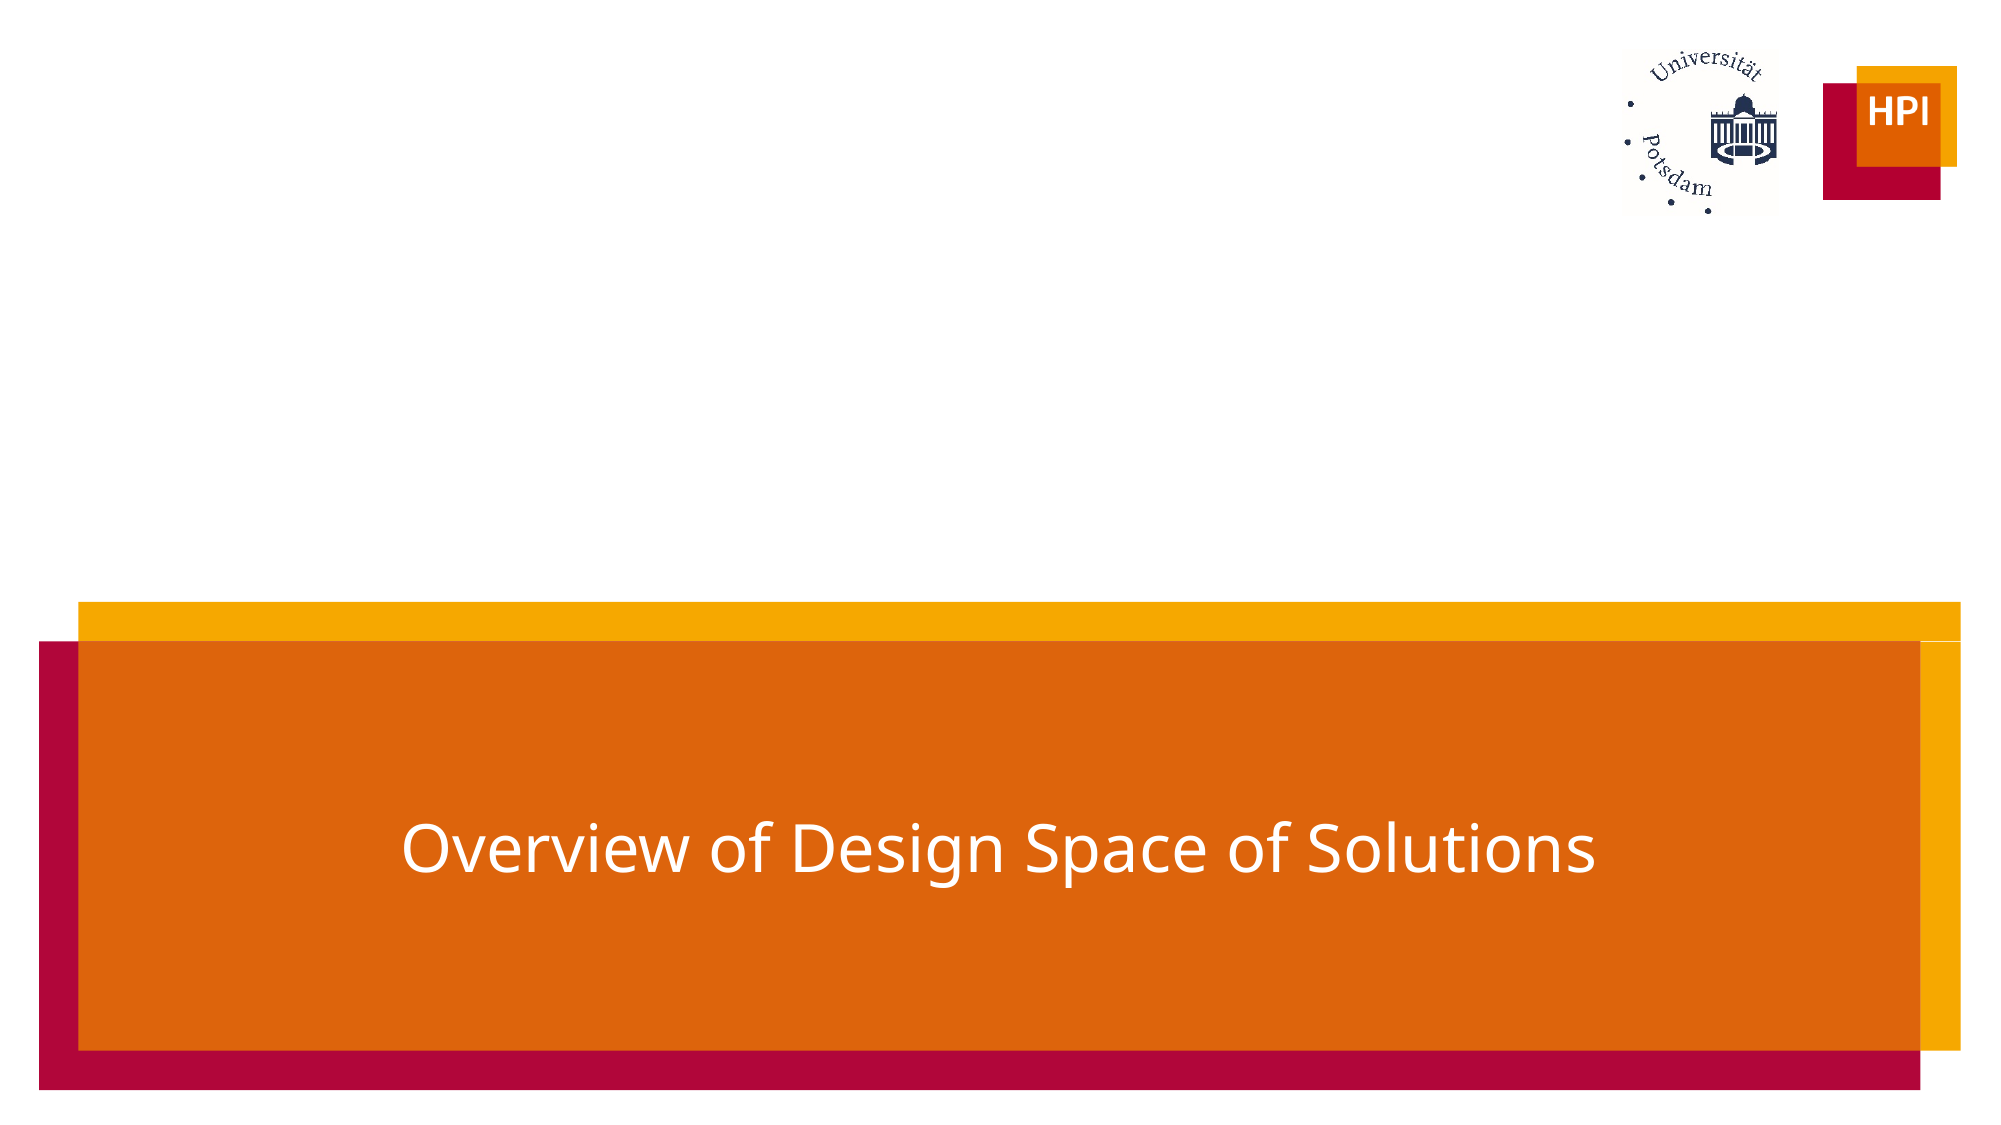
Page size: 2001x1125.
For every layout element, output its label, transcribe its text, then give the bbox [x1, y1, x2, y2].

picture [1623, 49, 1779, 216]
title Overview of Design Space of Solutions [78, 641, 1921, 1051]
picture [1823, 66, 1957, 200]
